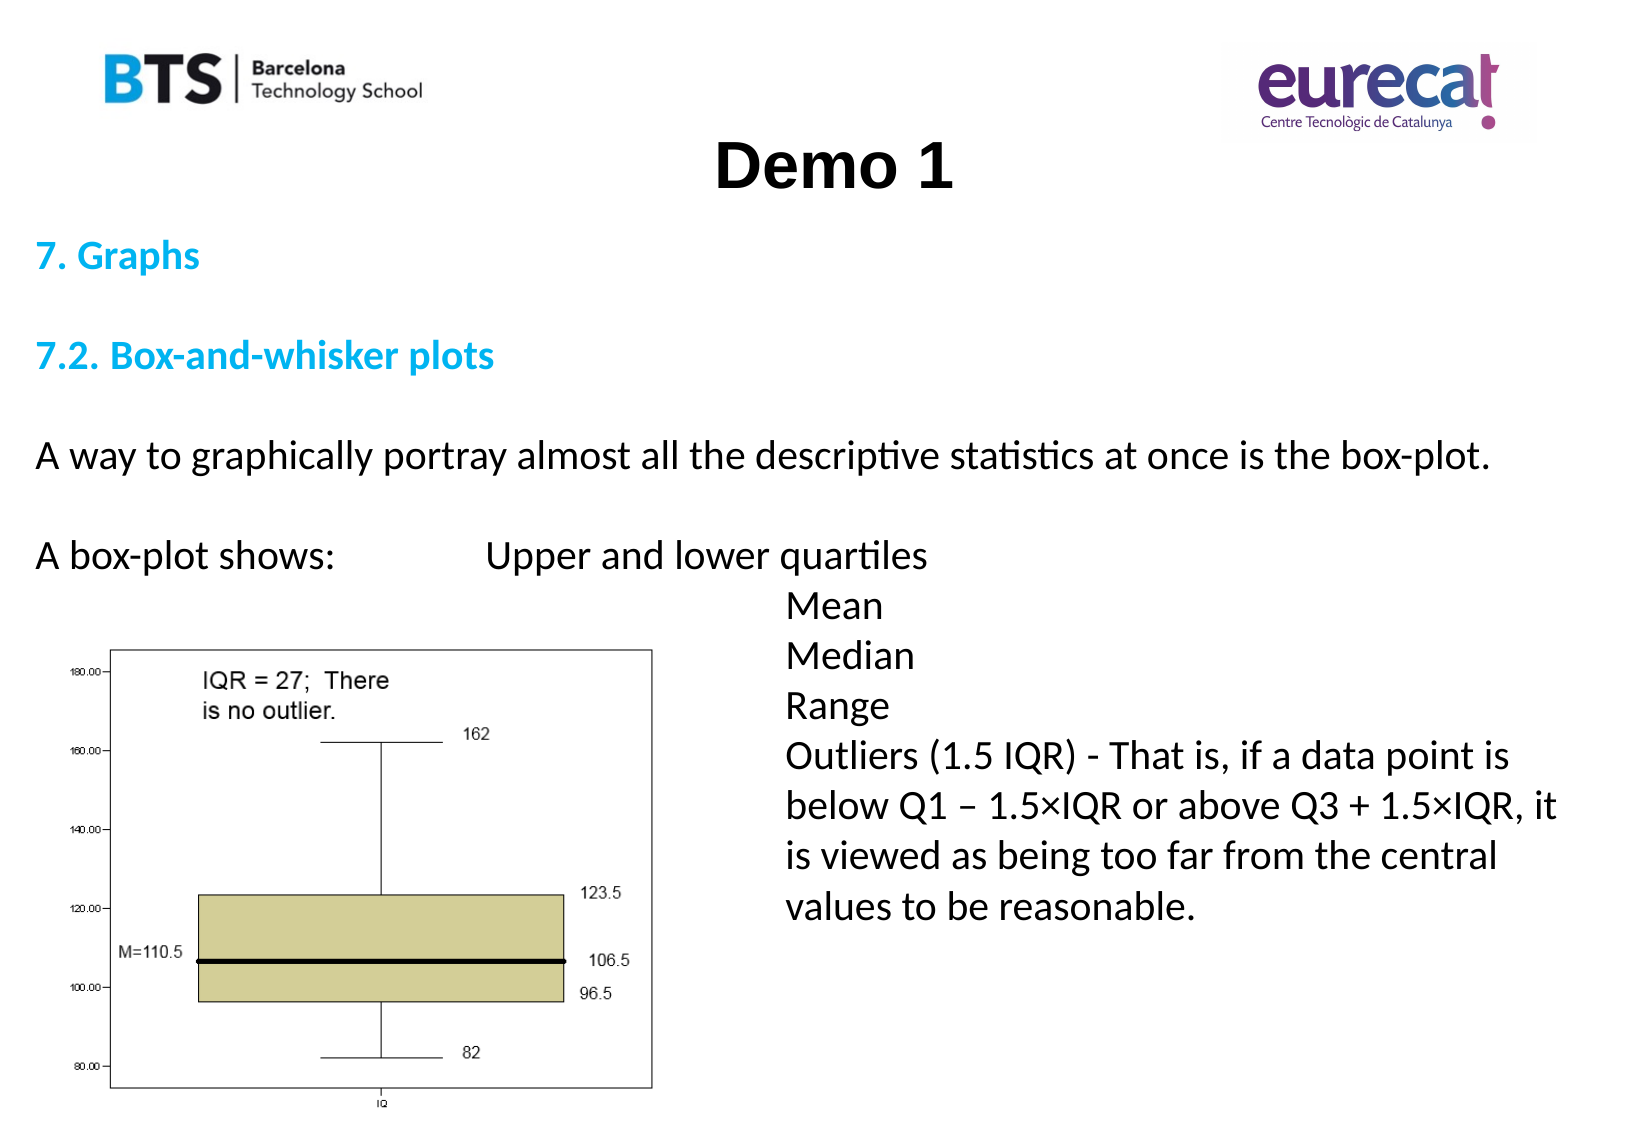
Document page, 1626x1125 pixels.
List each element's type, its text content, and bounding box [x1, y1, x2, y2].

picture [1221, 42, 1537, 143]
picture [83, 38, 445, 119]
text_box Demo 1 [62, 60, 1563, 220]
text_box 7. Graphs 7.2. Box-and-whisker plots A way to graphically portray almost all the descriptive statistics at once is the box-plot. A box-plot shows: Upper and lower quartiles Mean Median Range Outliers (1.5 IQR) - That is, if a data point is below Q1 – 1.5×IQR or above Q3 + 1.5×IQR, it is viewed as being too far from the central values to be reasonable. [20, 220, 1589, 1076]
picture [50, 637, 669, 1120]
